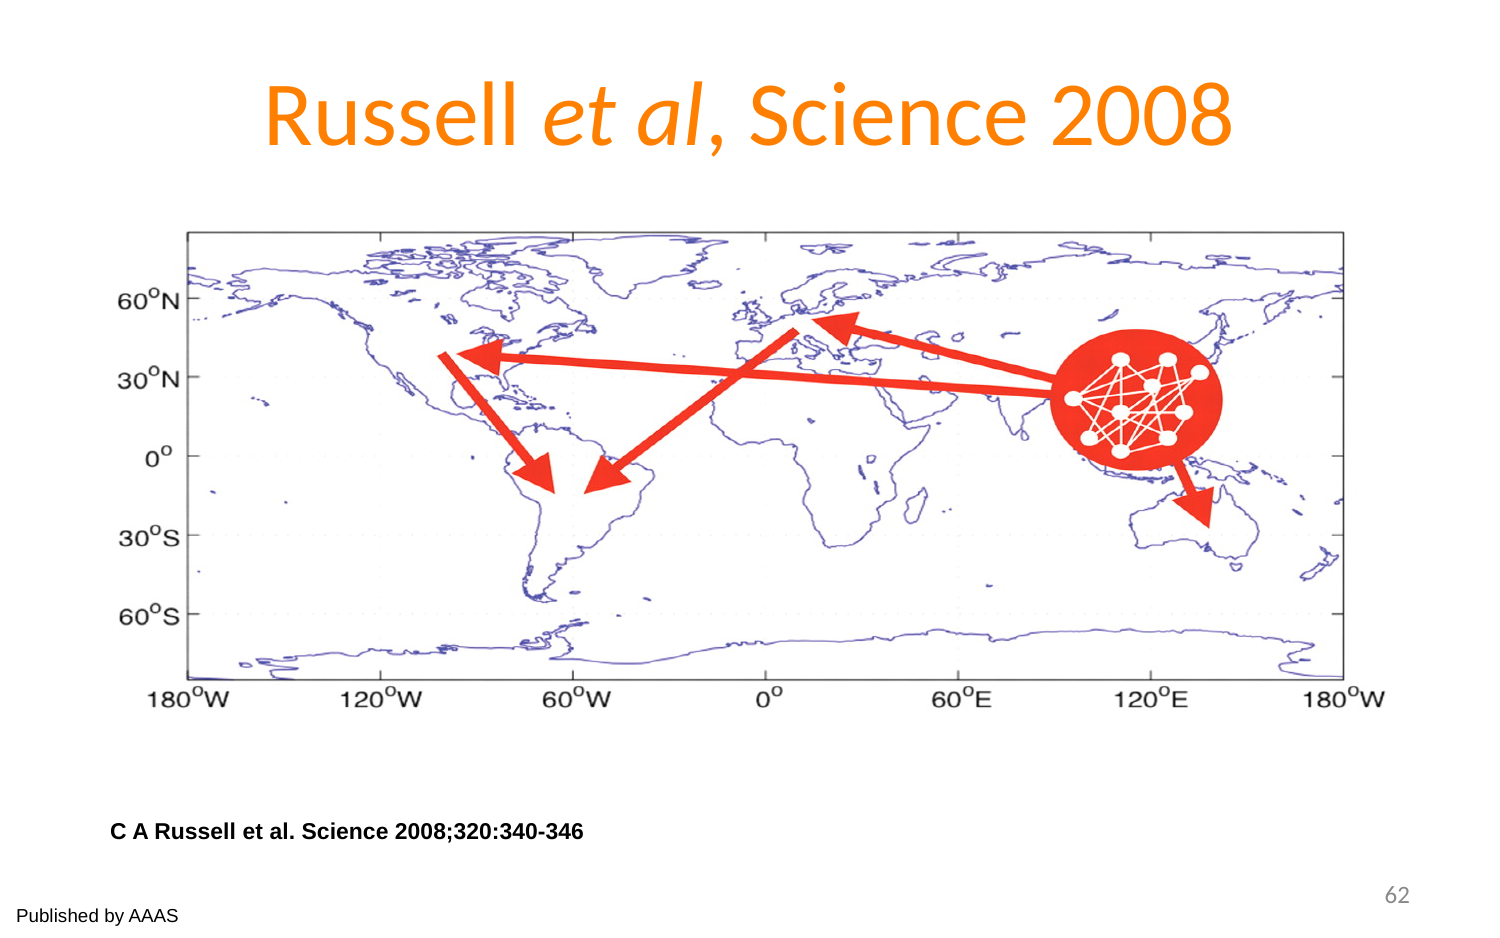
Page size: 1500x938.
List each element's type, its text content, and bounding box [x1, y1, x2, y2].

text_box Published by AAAS [16, 904, 825, 938]
picture [109, 224, 1391, 713]
text_box C A Russell et al. Science 2008;320:340-346 [110, 816, 753, 849]
text_box Russell et al, Science 2008 [74, 30, 1425, 187]
slide_number 62 [1074, 868, 1425, 919]
